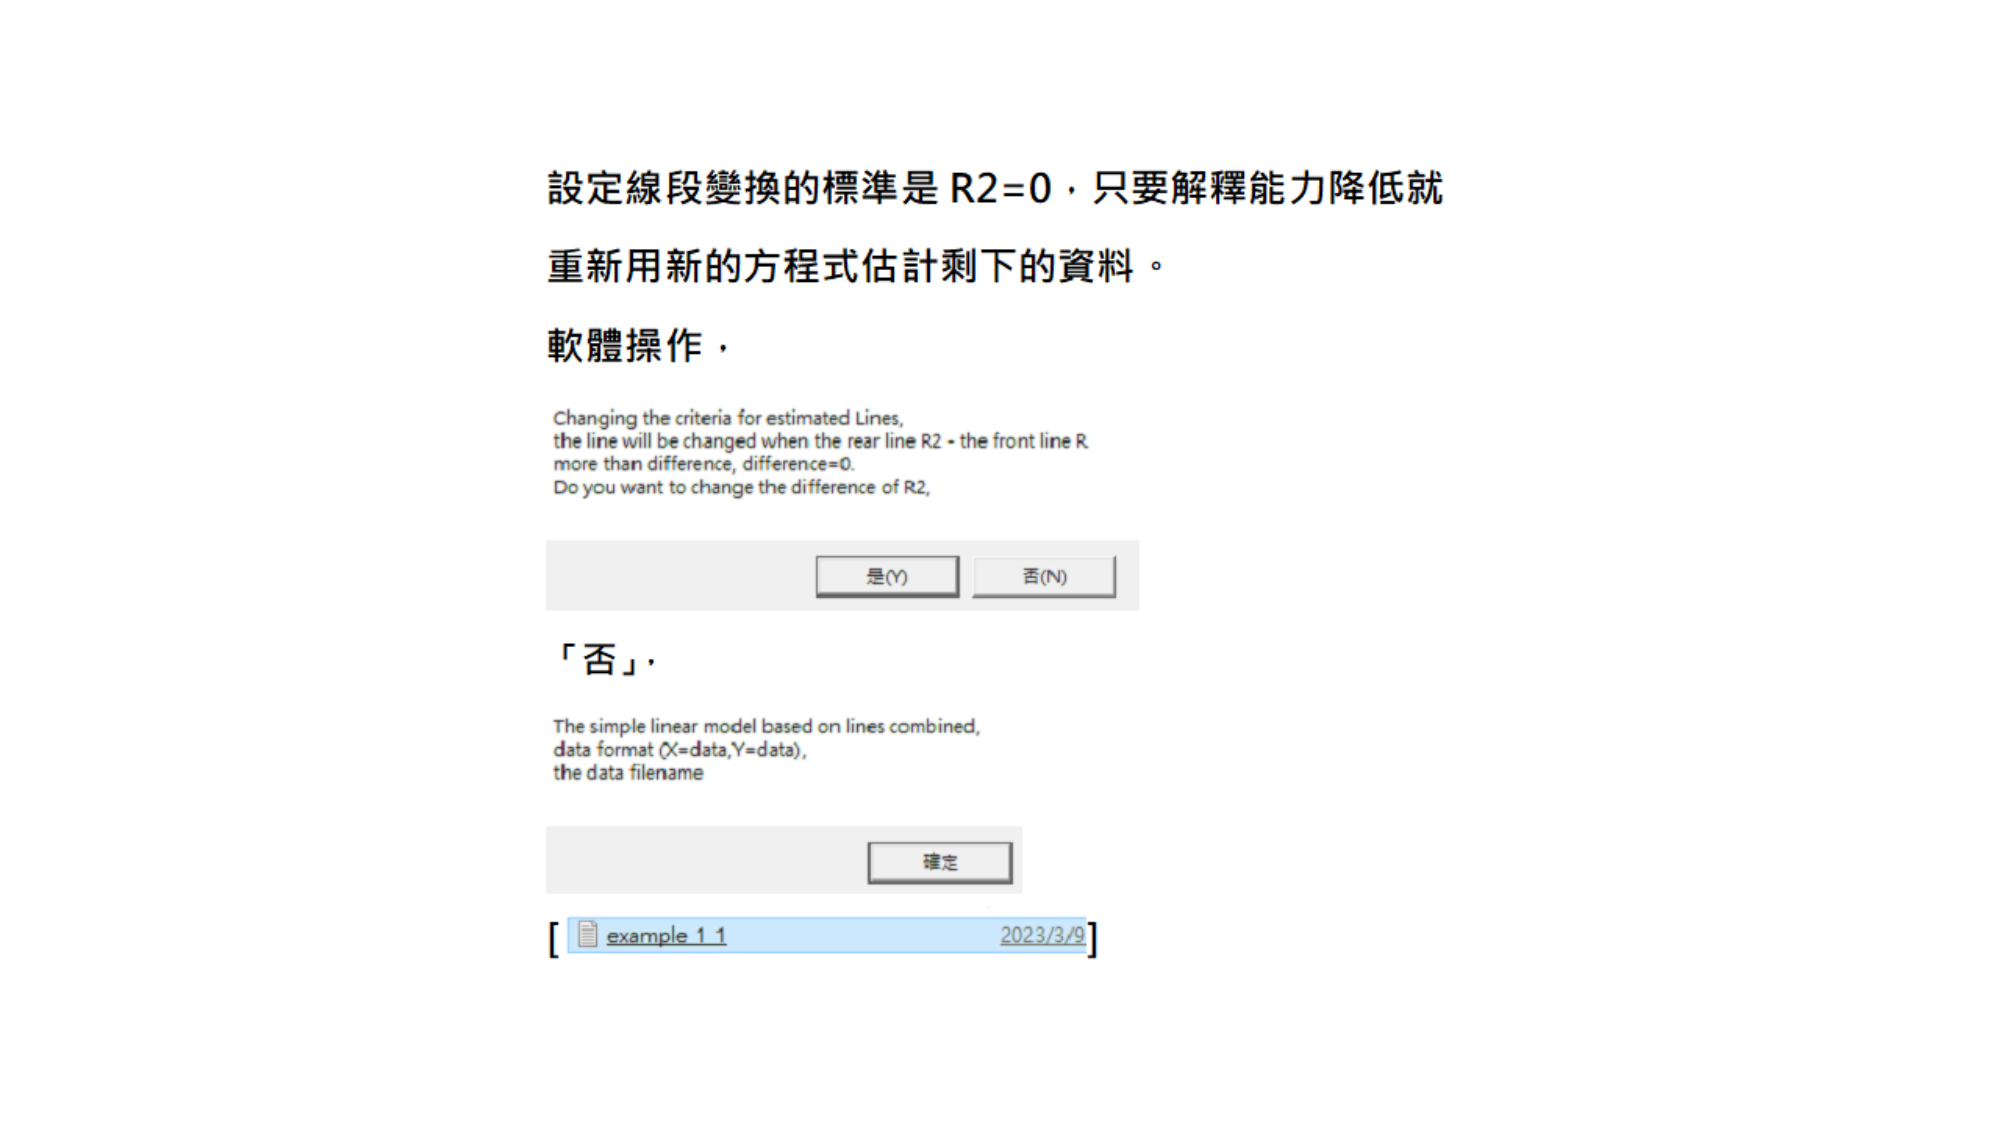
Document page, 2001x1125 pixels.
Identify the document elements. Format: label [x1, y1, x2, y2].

picture [545, 148, 1454, 977]
